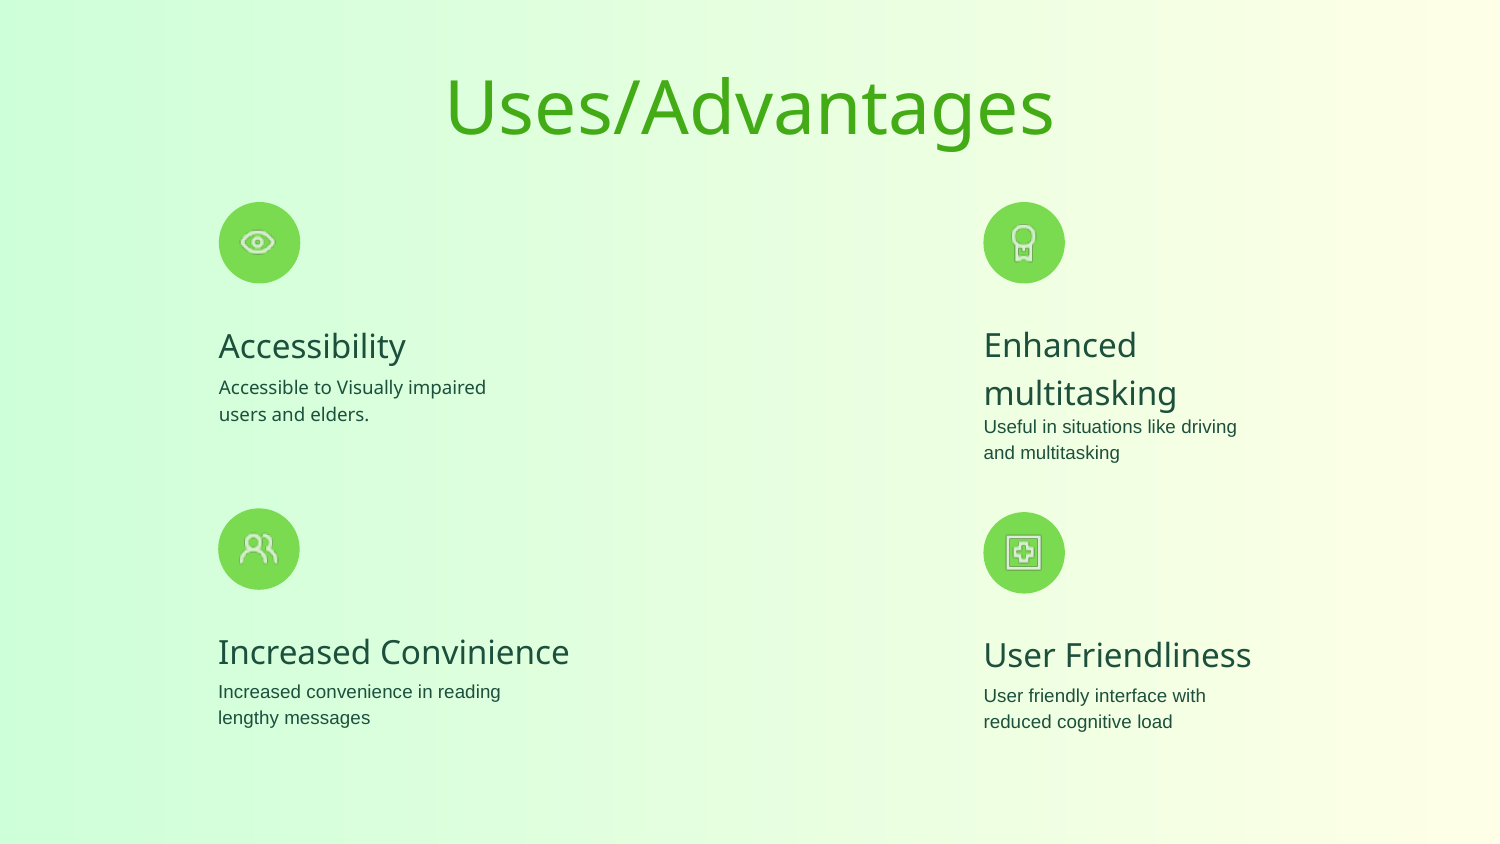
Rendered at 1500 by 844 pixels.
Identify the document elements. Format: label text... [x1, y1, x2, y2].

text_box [983, 511, 1066, 594]
text_box Increased Convinience [218, 622, 579, 671]
text_box User Friendliness [983, 626, 1276, 675]
text_box Accessible to Visually impaired users and elders. [218, 371, 503, 426]
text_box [217, 508, 300, 590]
text_box Accessibility [218, 317, 612, 366]
text_box User friendly interface with reduced cognitive load [983, 680, 1268, 732]
text_box Uses/Advantages [178, 41, 1322, 150]
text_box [218, 201, 301, 284]
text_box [983, 201, 1066, 284]
text_box Enhanced multitasking [983, 316, 1291, 413]
text_box Increased convenience in reading lengthy messages [218, 676, 502, 729]
text_box Useful in situations like driving and multitasking [983, 411, 1268, 463]
